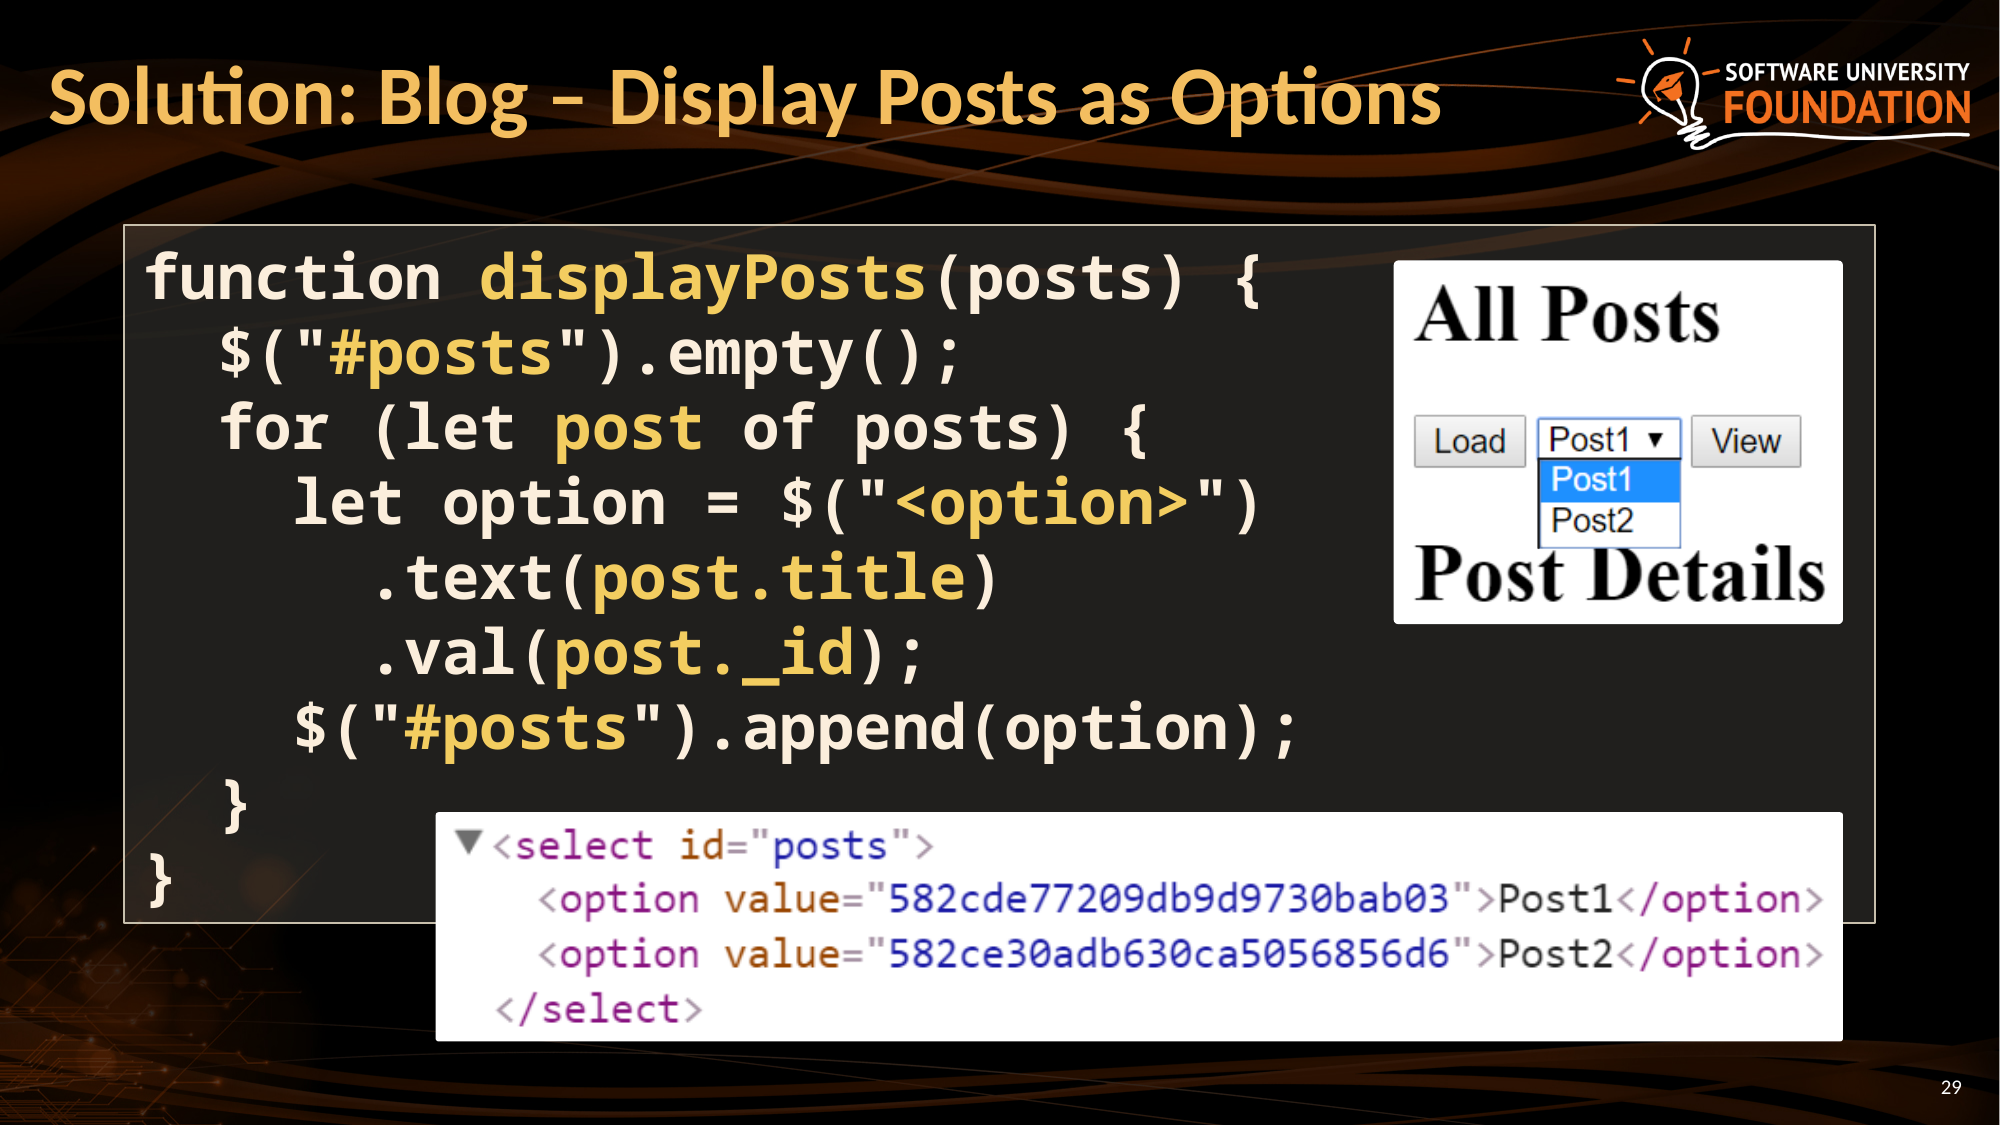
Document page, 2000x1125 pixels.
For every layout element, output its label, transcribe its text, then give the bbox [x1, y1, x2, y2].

picture [0, 0, 2000, 1125]
slide_number 29 [1897, 1070, 1968, 1103]
text_box function displayPosts(posts) { $("#posts").empty(); for (let post of posts) { let option = $("<option>") .text(post.title) .val(post._id); $("#posts").append(option); } } [124, 225, 1875, 924]
title Solution: Blog – Display Posts as Options [30, 6, 1602, 189]
